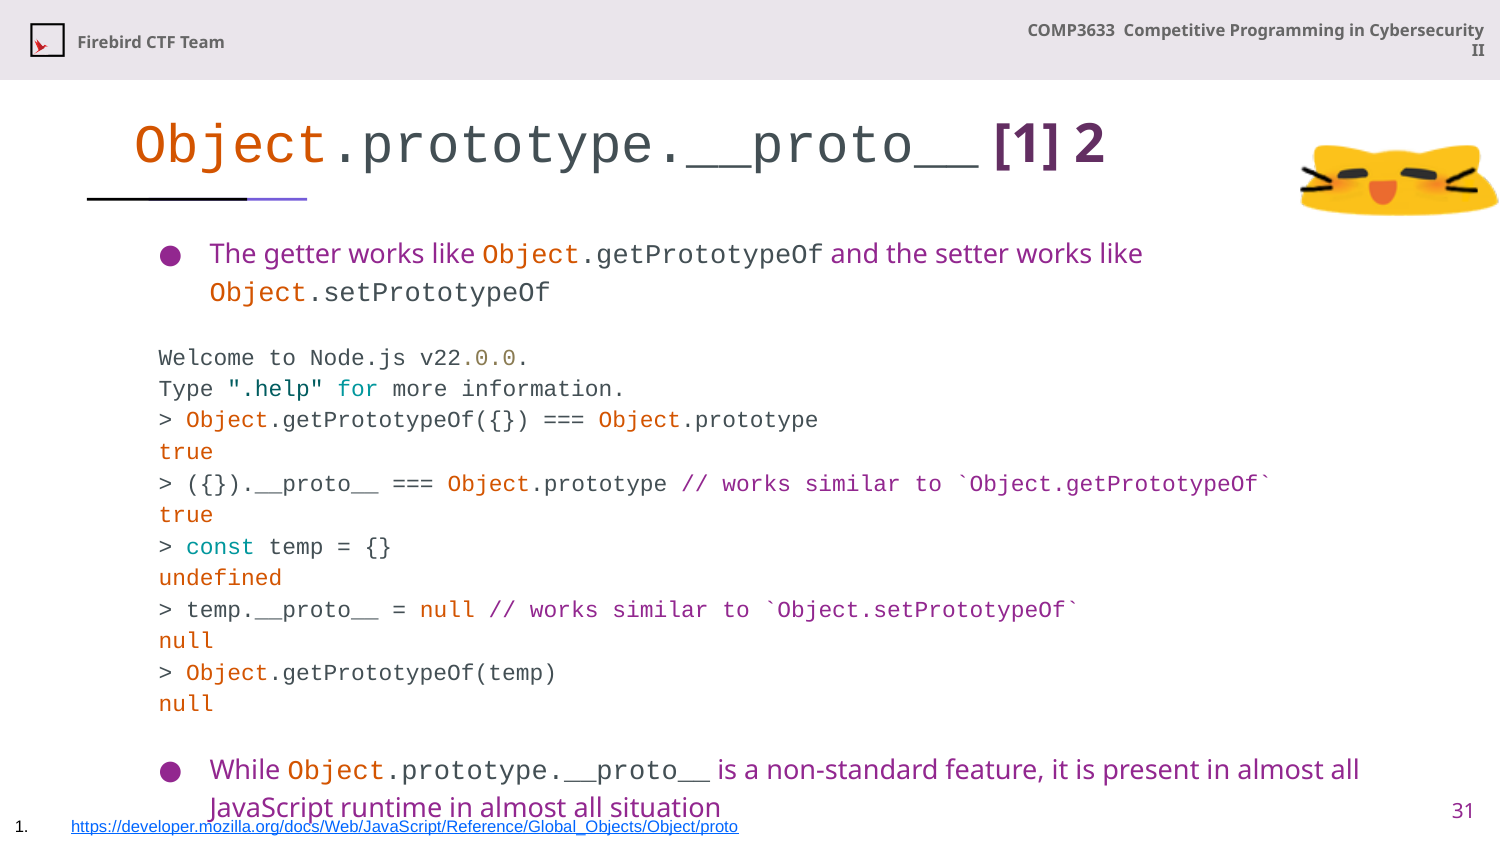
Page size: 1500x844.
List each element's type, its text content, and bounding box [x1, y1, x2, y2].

picture [1299, 37, 1500, 238]
text_box https://developer.mozilla.org/docs/Web/JavaScript/Reference/Global_Objects/Object/proto [0, 808, 1056, 844]
picture [26, 19, 69, 61]
slide_number 31 [1400, 779, 1491, 844]
title Object.prototype.__proto__ [1] 2 [119, 93, 1294, 182]
list The getter works like Object.getPrototypeOf and the setter works like Object.setPrototypeOf Welcome to Node.js v22.0.0. Type ".help" for more information. > Object.getPrototypeOf({}) === Object.prototype true > ({}).__proto__ === Object.prototype // works similar to `Object.getPrototypeOf` true > const temp = {} undefined > temp.__proto__ = null // works similar to `Object.setPrototypeOf` null > Object.getPrototypeOf(temp) null While Object.prototype.__proto__ is a non-standard feature, it is present in almost all JavaScript runtime in almost all situation [119, 216, 1381, 780]
